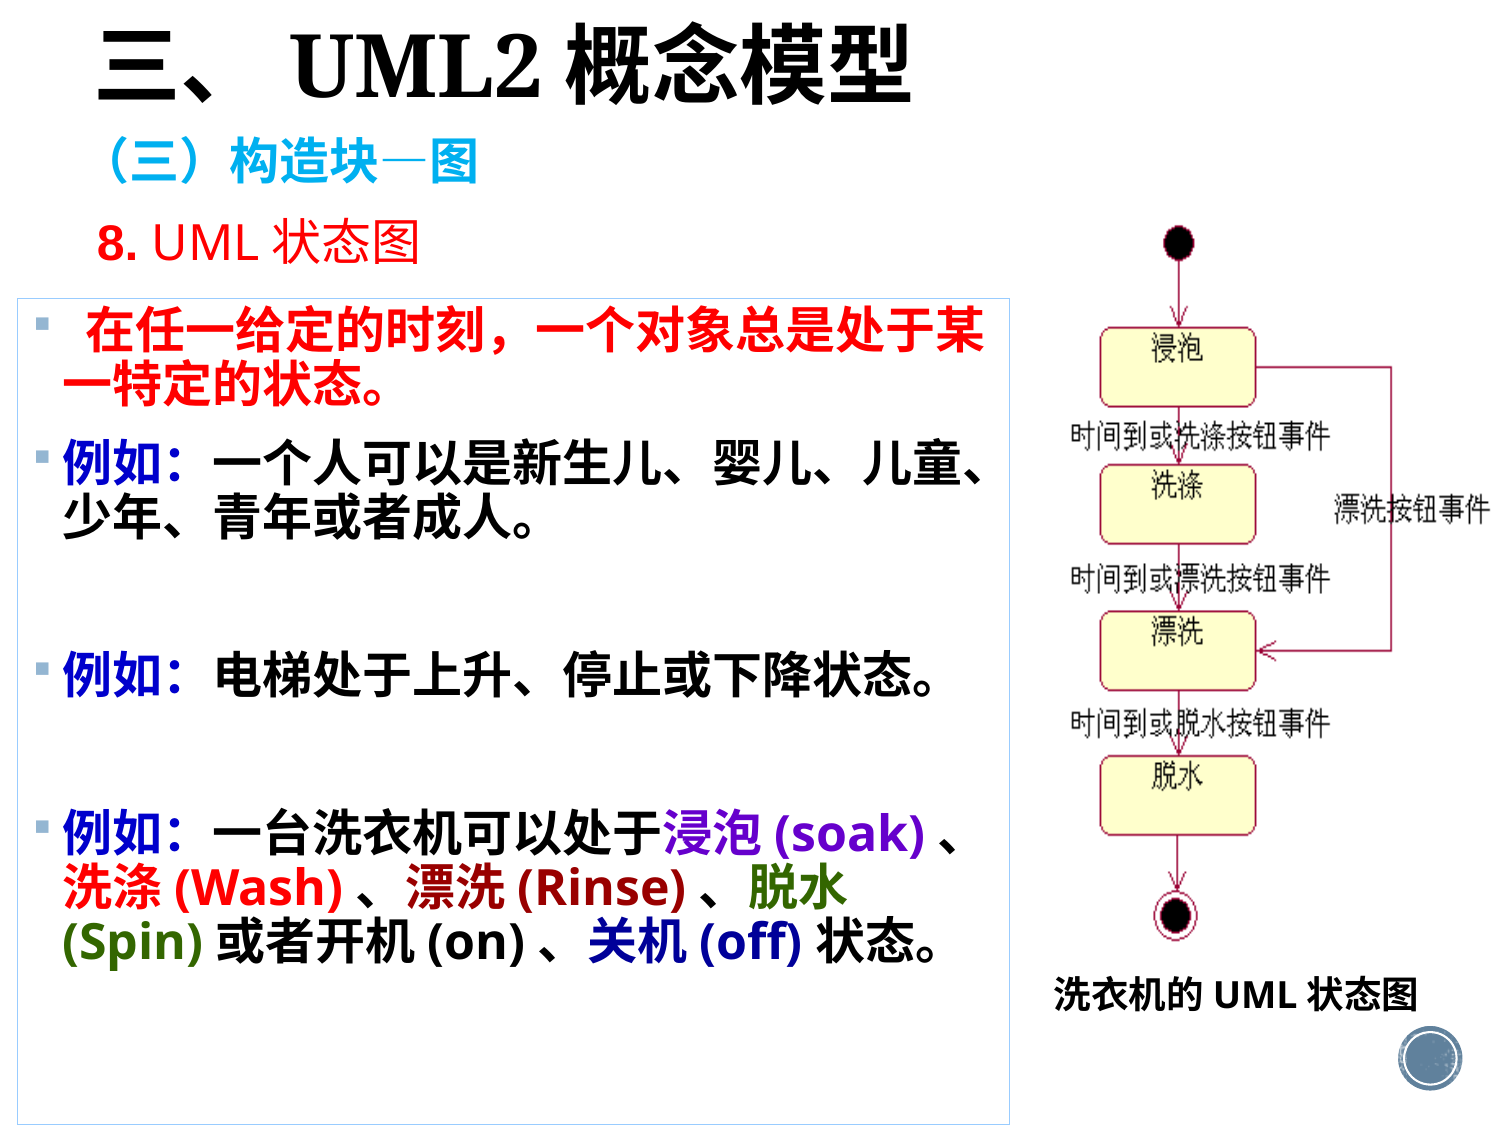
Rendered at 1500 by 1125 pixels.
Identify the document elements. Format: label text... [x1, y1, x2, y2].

text_box 洗衣机的UML状态图 [1039, 965, 1434, 1024]
text_box 8. UML状态图 [82, 202, 437, 278]
picture [1033, 207, 1500, 964]
text_box （三）构造块—图 [64, 123, 1367, 203]
text_box 在任一给定的时刻，一个对象总是处于某一特定的状态。 例如：一个人可以是新生儿、婴儿、儿童、少年、青年或者成人。 例如：电梯处于上升、停止或下降状态。 例如：一台洗衣机可以处于浸泡(soak)、洗涤(Wash)、漂洗(Rinse)、脱水(Spin)或者开机(on)、关机(off)状态。 [17, 298, 1010, 1125]
text_box 三、UML2概念模型 [78, 10, 1354, 123]
